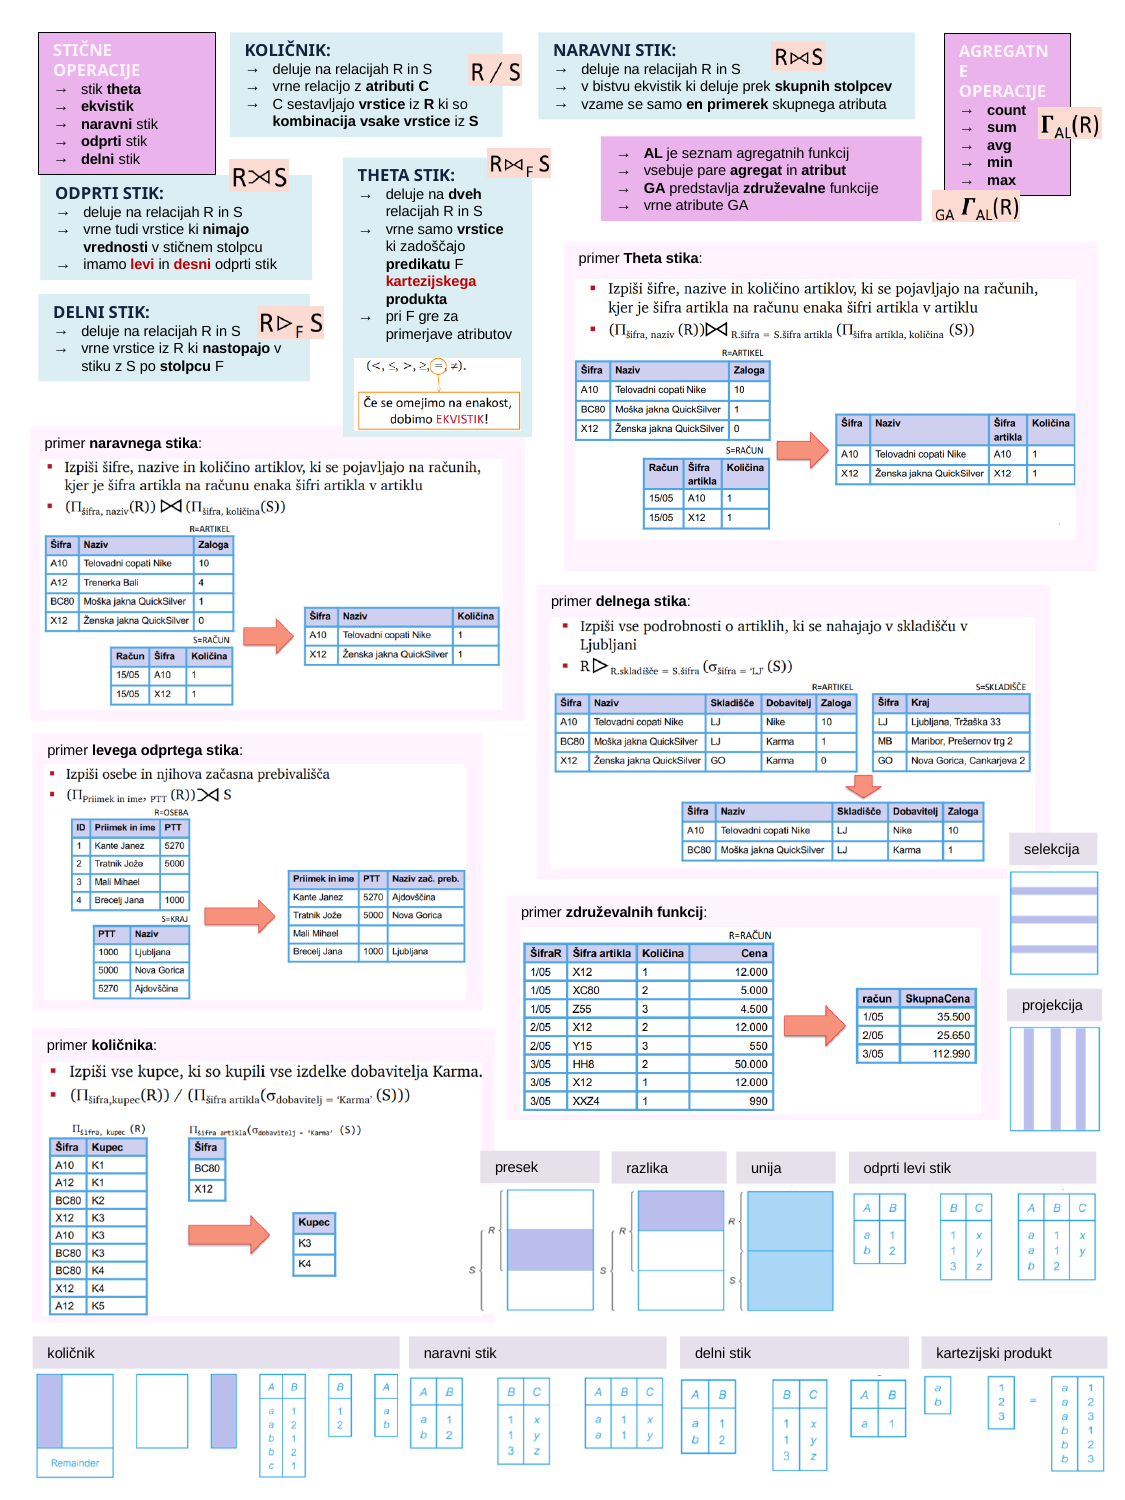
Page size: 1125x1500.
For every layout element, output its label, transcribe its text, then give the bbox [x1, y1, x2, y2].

picture [932, 190, 1020, 223]
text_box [506, 895, 1001, 1124]
text_box AGREGATNE OPERACIJE count sum avg min max [944, 33, 1070, 196]
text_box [601, 1151, 722, 1313]
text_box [32, 1336, 401, 1483]
text_box ODPRTI STIK: deluje na relacijah R in S vrne tudi vrstice ki nimajo vrednosti v stičnem stolpcu imamo levi in desni odprti stik [40, 175, 313, 280]
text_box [724, 1151, 836, 1314]
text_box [563, 241, 1098, 576]
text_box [1006, 832, 1100, 977]
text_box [407, 1336, 667, 1467]
picture [468, 54, 522, 86]
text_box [31, 1027, 495, 1327]
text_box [463, 1150, 600, 1314]
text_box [342, 147, 551, 441]
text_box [677, 1336, 910, 1474]
text_box KOLIČNIK: deluje na relacijah R in S vrne relacijo z atributi C C sestavljajo vrstice iz R ki so kombinacija vsake vrstice iz S [229, 32, 503, 137]
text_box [921, 1336, 1108, 1474]
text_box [29, 426, 526, 725]
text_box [848, 1151, 1097, 1282]
text_box STIČNE OPERACIJE stik theta ekvistik naravni stik odprti stik delni stik [38, 32, 216, 175]
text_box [536, 584, 1051, 883]
picture [257, 306, 325, 339]
picture [1037, 107, 1103, 139]
text_box DELNI STIK: deluje na relacijah R in S vrne vrstice iz R ki nastopajo v stiku z S po stolpcu F [38, 294, 310, 382]
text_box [32, 733, 482, 1014]
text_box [538, 32, 916, 121]
text_box AL je seznam agregatnih funkcij vsebuje pare agregat in atribut GA predstavlja združevalne funkcije vrne atribute GA [600, 136, 922, 221]
picture [229, 158, 290, 192]
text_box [1006, 988, 1103, 1133]
